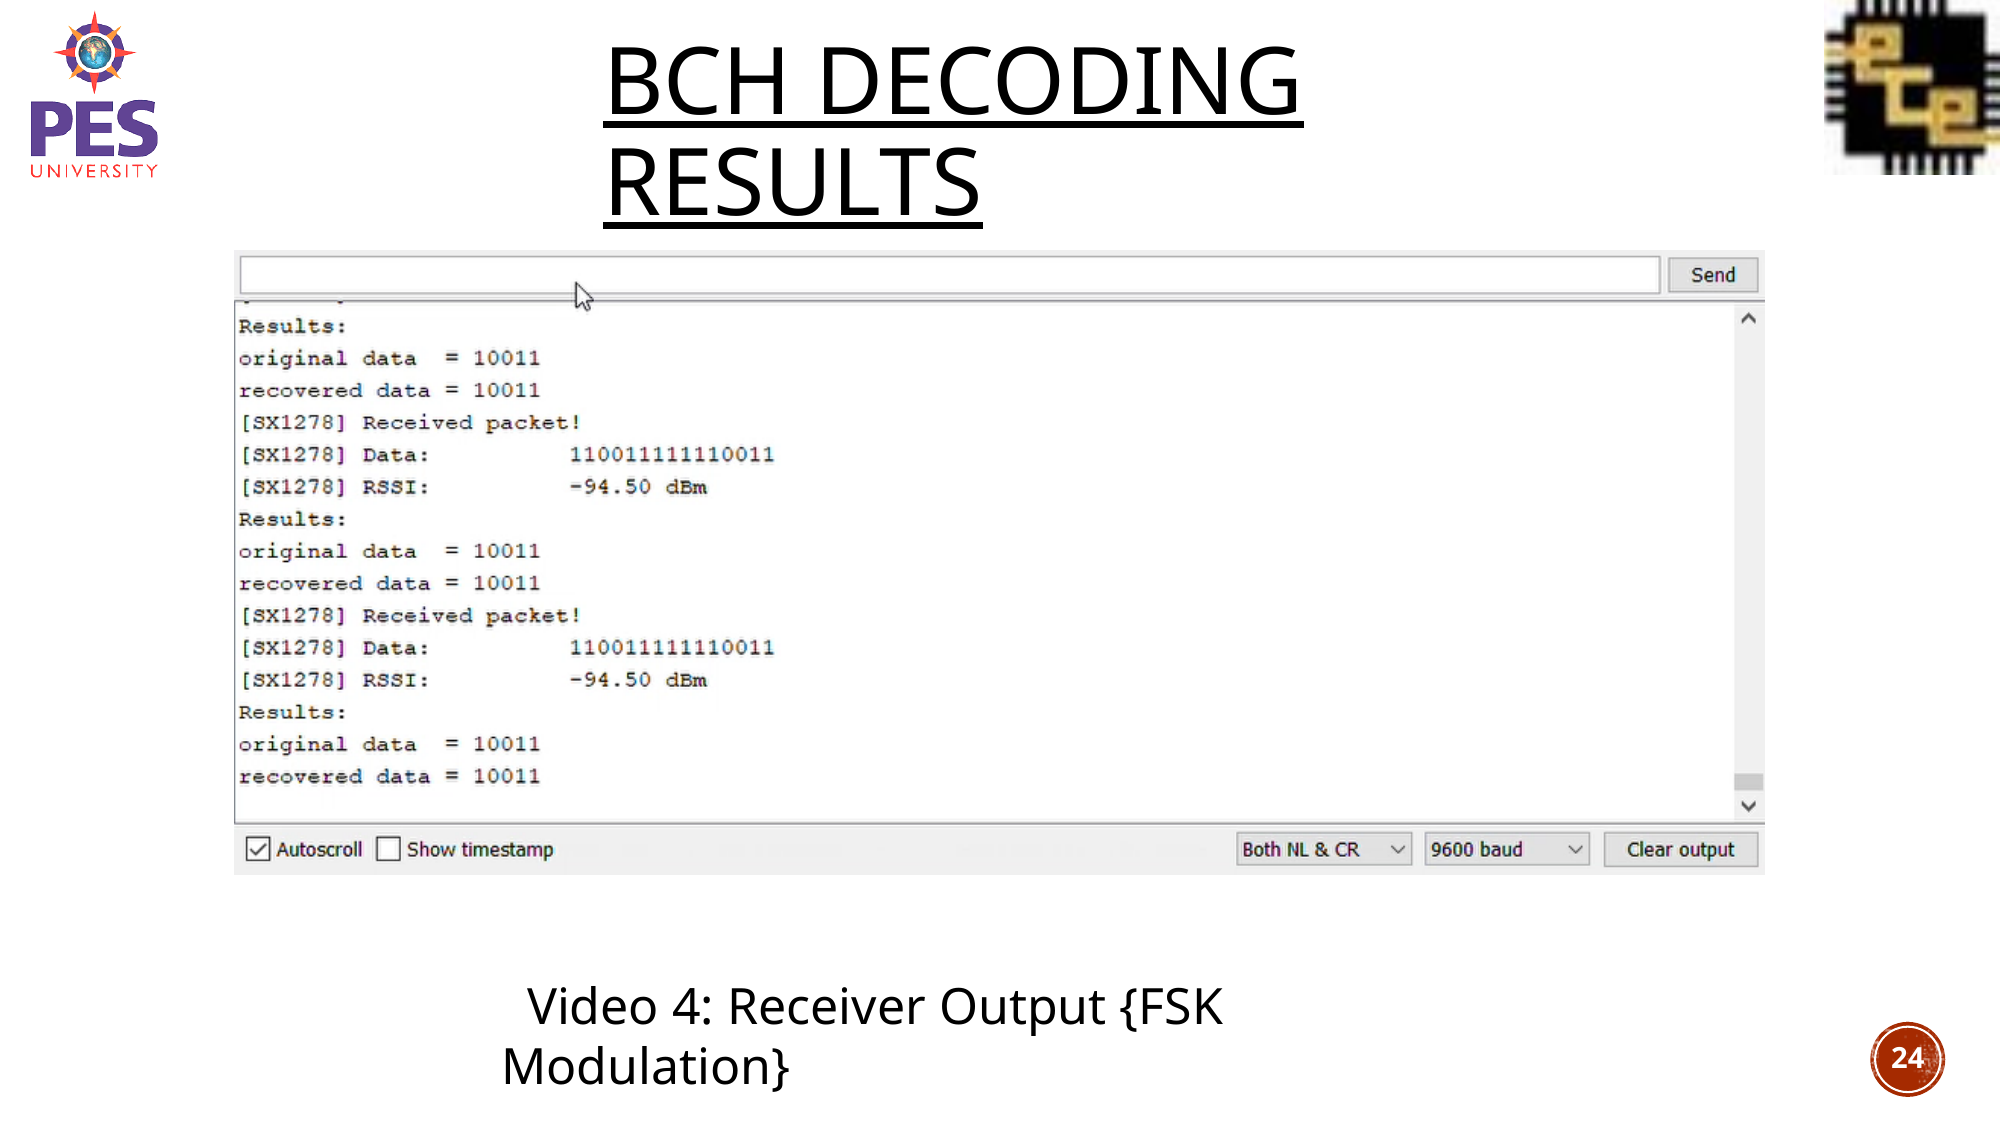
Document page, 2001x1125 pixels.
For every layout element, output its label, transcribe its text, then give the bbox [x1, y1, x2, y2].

text_box Video 4: Receiver Output {FSK Modulation} [486, 967, 1537, 1102]
title BCH Decoding Results [588, 25, 1484, 244]
slide_number 24 [1855, 1028, 1961, 1089]
picture [1824, 0, 2000, 175]
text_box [235, 255, 1765, 875]
picture [1, 1, 187, 186]
